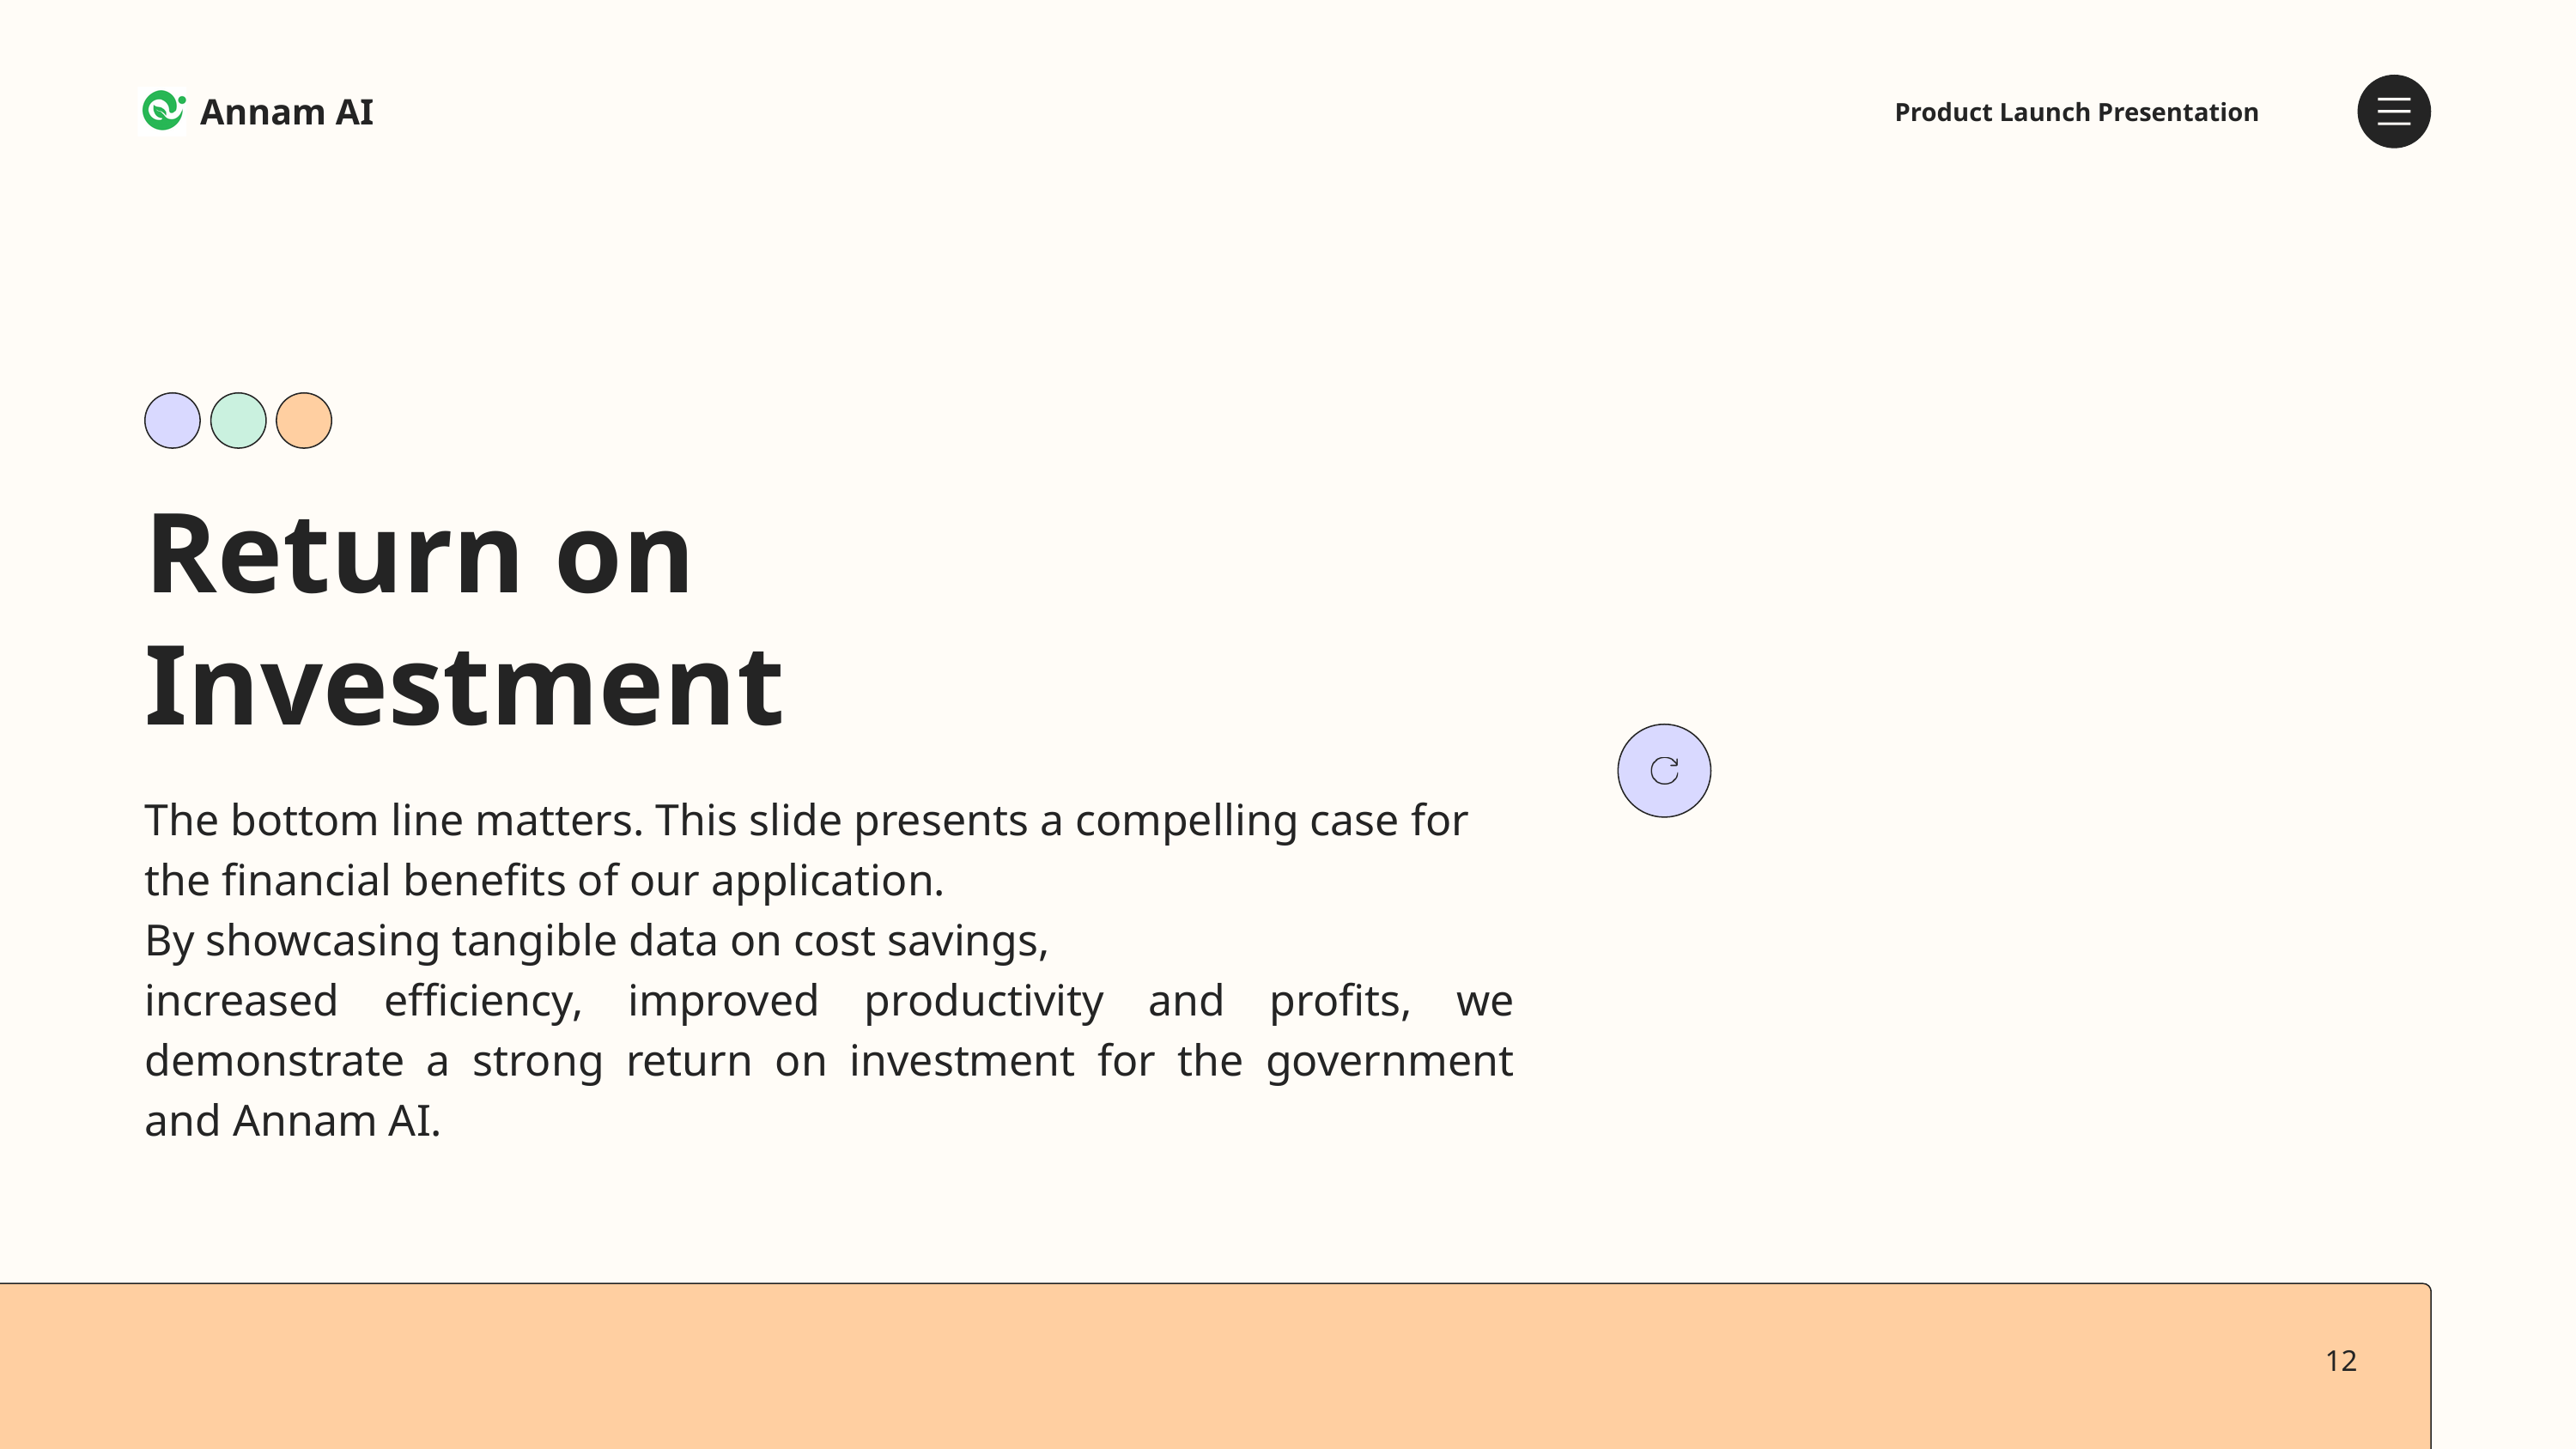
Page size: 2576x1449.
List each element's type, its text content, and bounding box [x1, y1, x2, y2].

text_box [1618, 724, 1711, 818]
text_box Return on Investment [144, 482, 1049, 748]
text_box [0, 1282, 2432, 1449]
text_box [144, 392, 201, 449]
text_box [137, 87, 187, 136]
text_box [210, 392, 267, 449]
text_box Product Launch Presentation [1789, 91, 2260, 126]
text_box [2357, 74, 2432, 149]
text_box The bottom line matters. This slide presents a compelling case for the financial benefits of our application. By showcasing tangible data on cost savings, increased efficiency, improved productivity and profits, we demonstrate a strong return on investment for the government and Annam AI. [144, 785, 1516, 1145]
text_box Annam AI [200, 82, 429, 132]
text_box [276, 392, 332, 449]
